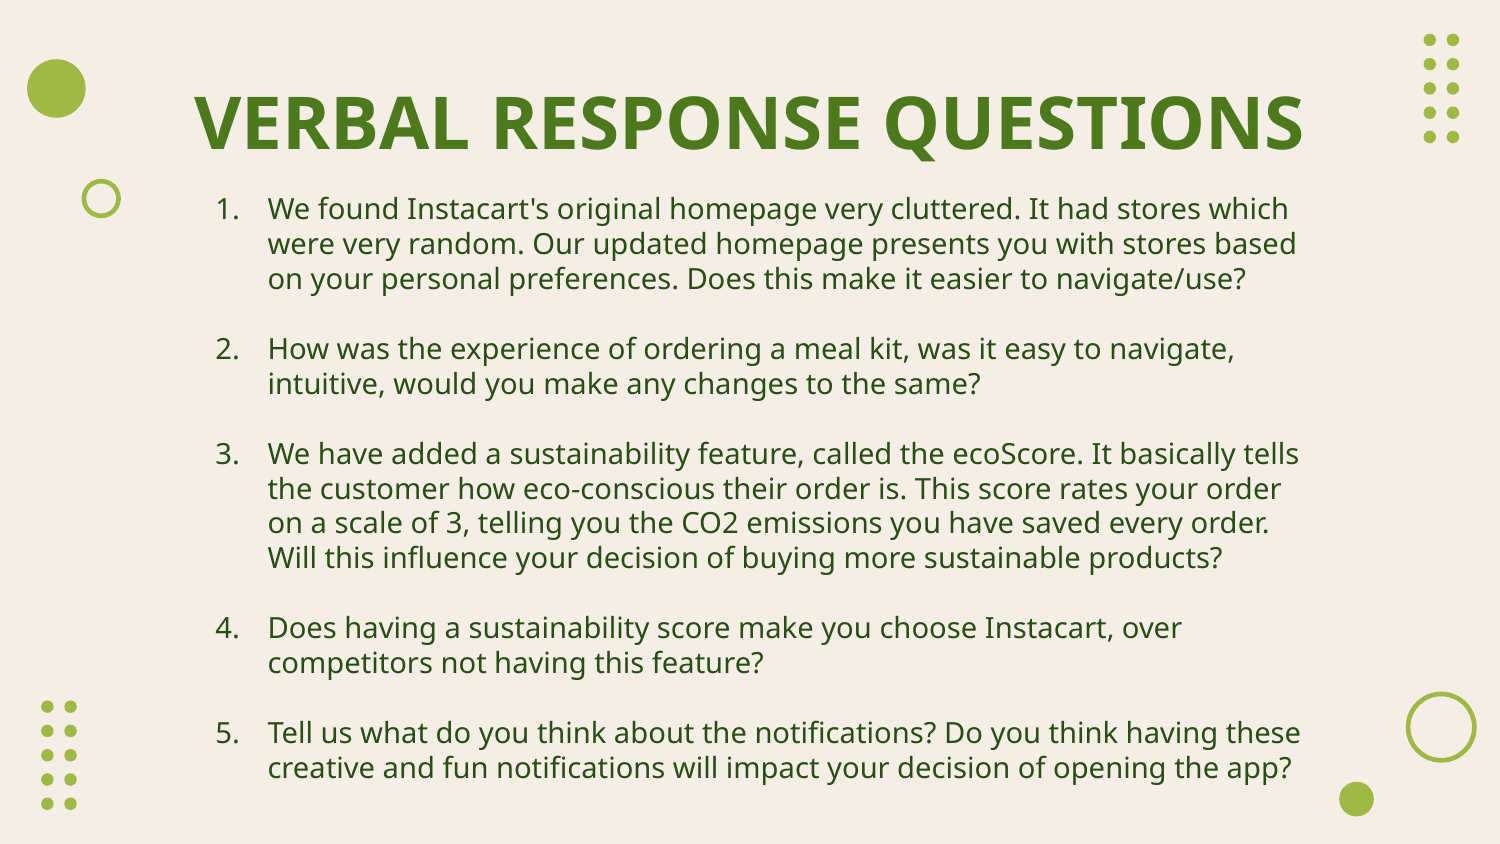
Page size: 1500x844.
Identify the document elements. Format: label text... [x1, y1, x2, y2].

text_box We found Instacart's original homepage very cluttered. It had stores which were very random. Our updated homepage presents you with stores based on your personal preferences. Does this make it easier to navigate/use? How was the experience of ordering a meal kit, was it easy to navigate, intuitive, would you make any changes to the same? We have added a sustainability feature, called the ecoScore. It basically tells the customer how eco-conscious their order is. This score rates your order on a scale of 3, telling you the CO2 emissions you have saved every order. Will this influence your decision of buying more sustainable products? Does having a sustainability score make you choose Instacart, over competitors not having this feature? Tell us what do you think about the notifications? Do you think having these creative and fun notifications will impact your decision of opening the app? [177, 175, 1321, 815]
title VERBAL RESPONSE QUESTIONS [118, 72, 1382, 167]
